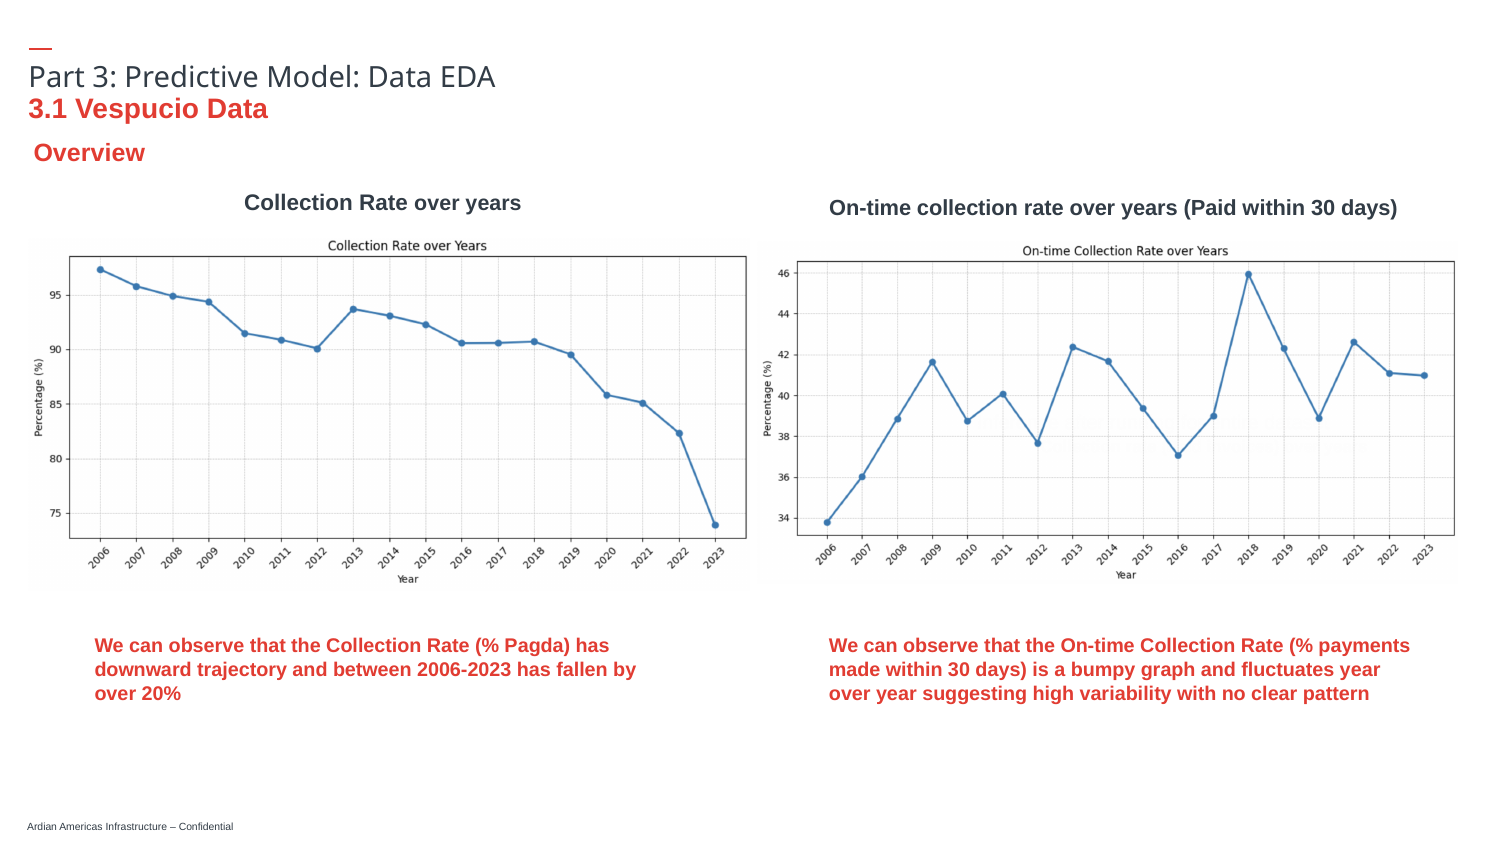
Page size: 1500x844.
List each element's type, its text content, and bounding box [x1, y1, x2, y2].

picture [28, 238, 751, 592]
list Collection Rate over years [244, 193, 535, 237]
list 3.1 Vespucio Data [28, 87, 1400, 133]
list On-time collection rate over years (Paid within 30 days) [829, 193, 1449, 239]
text_box We can observe that the On-time Collection Rate (% payments made within 30 days) is a bumpy graph and fluctuates year over year suggesting high variability with no clear pattern [813, 618, 1433, 683]
picture [757, 241, 1458, 584]
list Overview [19, 142, 742, 844]
title Part 3: Predictive Model: Data EDA [28, 55, 1400, 87]
text_box We can observe that the Collection Rate (% Pagda) has downward trajectory and between 2006-2023 has fallen by over 20% [79, 618, 699, 683]
